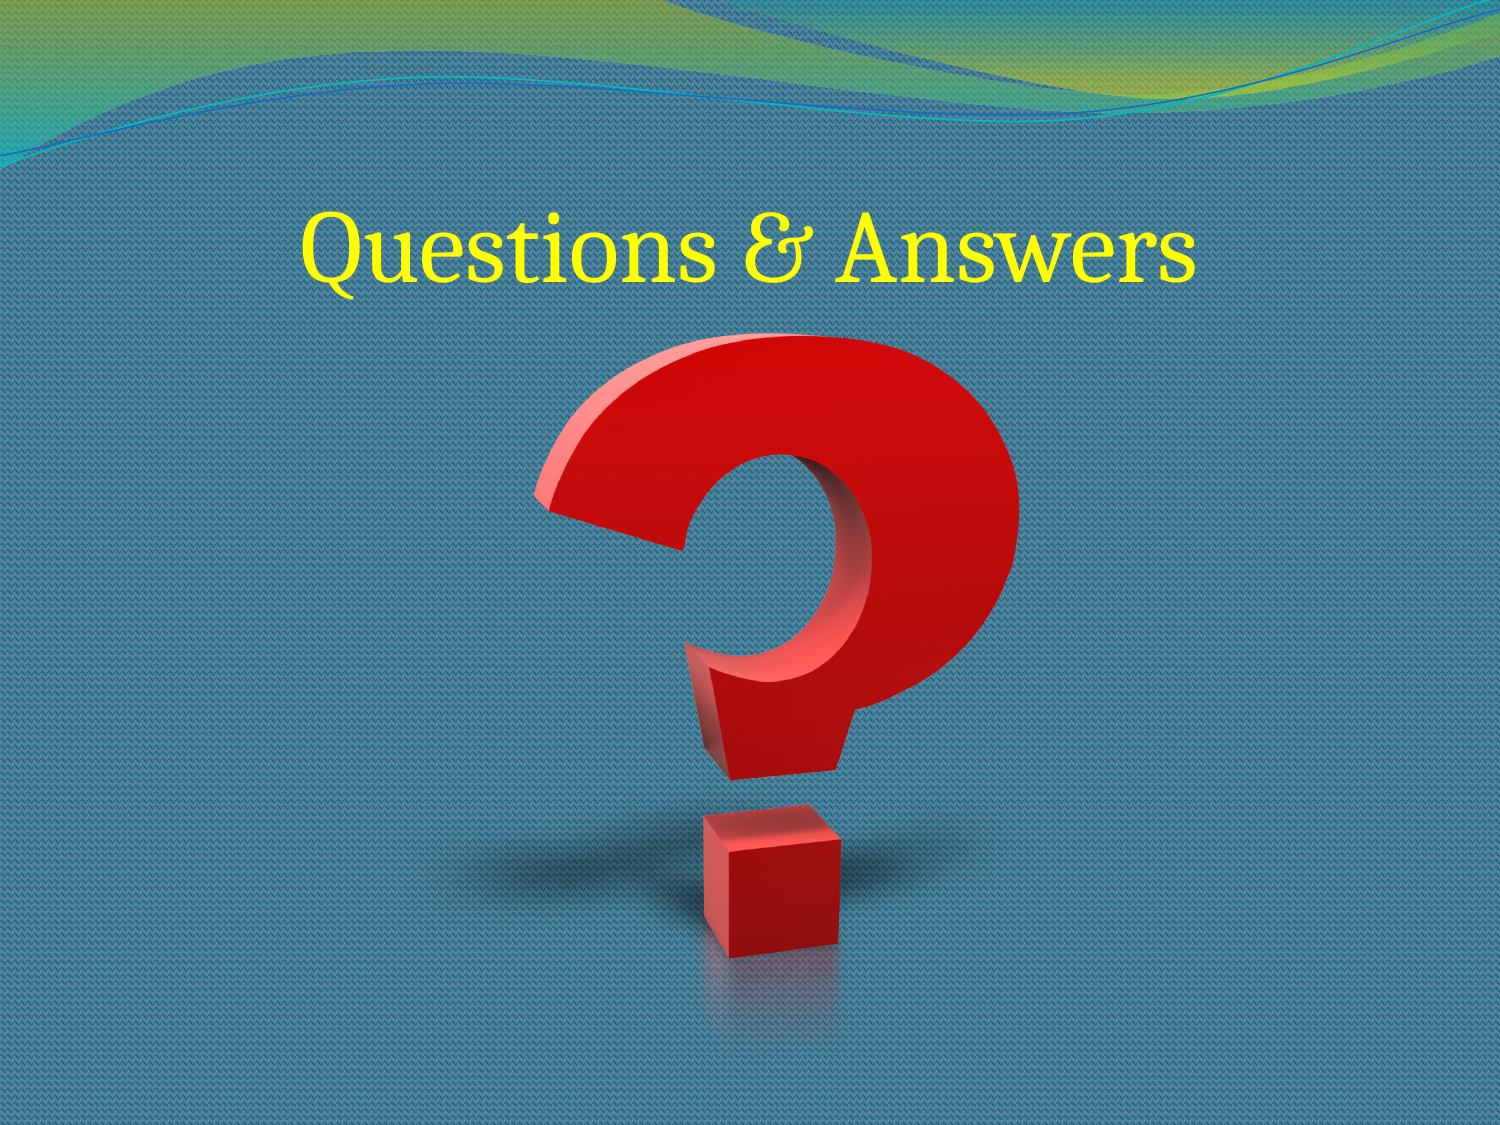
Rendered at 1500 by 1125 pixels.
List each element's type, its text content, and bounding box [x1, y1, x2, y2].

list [374, 312, 1079, 1063]
title Questions & Answers [75, 115, 1425, 303]
